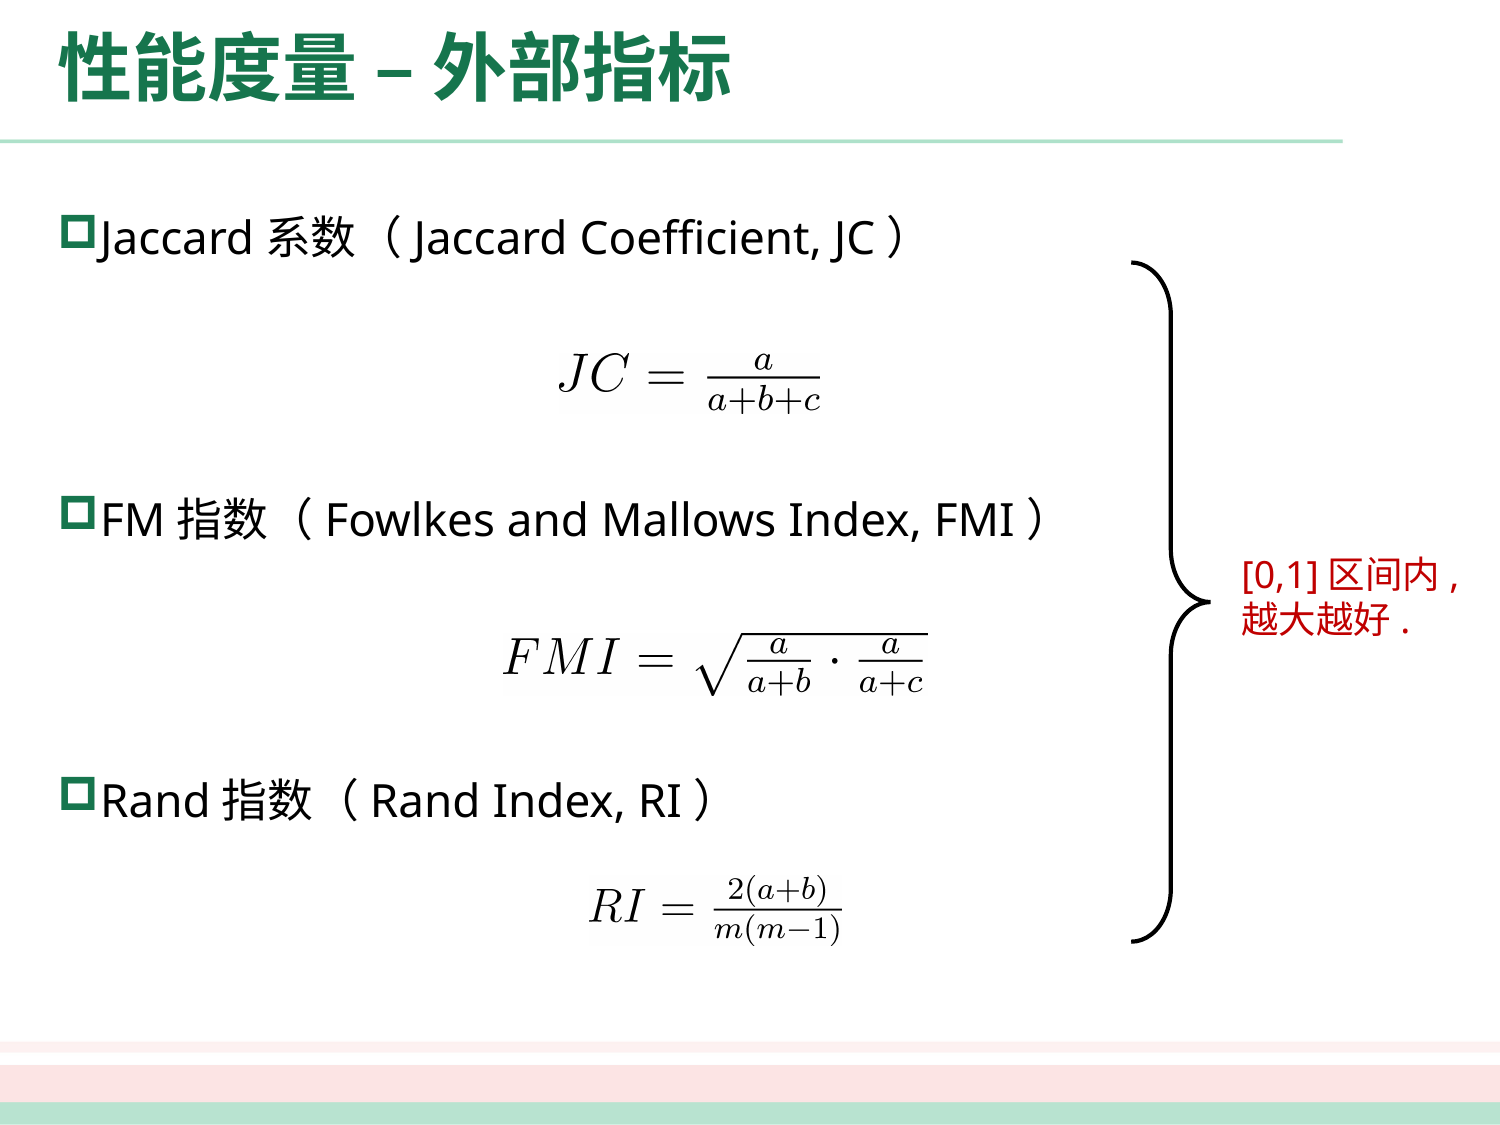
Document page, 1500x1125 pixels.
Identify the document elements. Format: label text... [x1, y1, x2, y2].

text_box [557, 349, 822, 419]
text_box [1131, 262, 1500, 942]
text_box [587, 871, 843, 950]
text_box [500, 629, 930, 700]
list Jaccard系数（Jaccard Coefficient, JC） FM指数（Fowlkes and Mallows Index, FMI） Rand指数（Rand Index, RI） [42, 207, 1457, 1028]
title 性能度量 – 外部指标 [42, 7, 1337, 135]
picture [0, 0, 1500, 1125]
